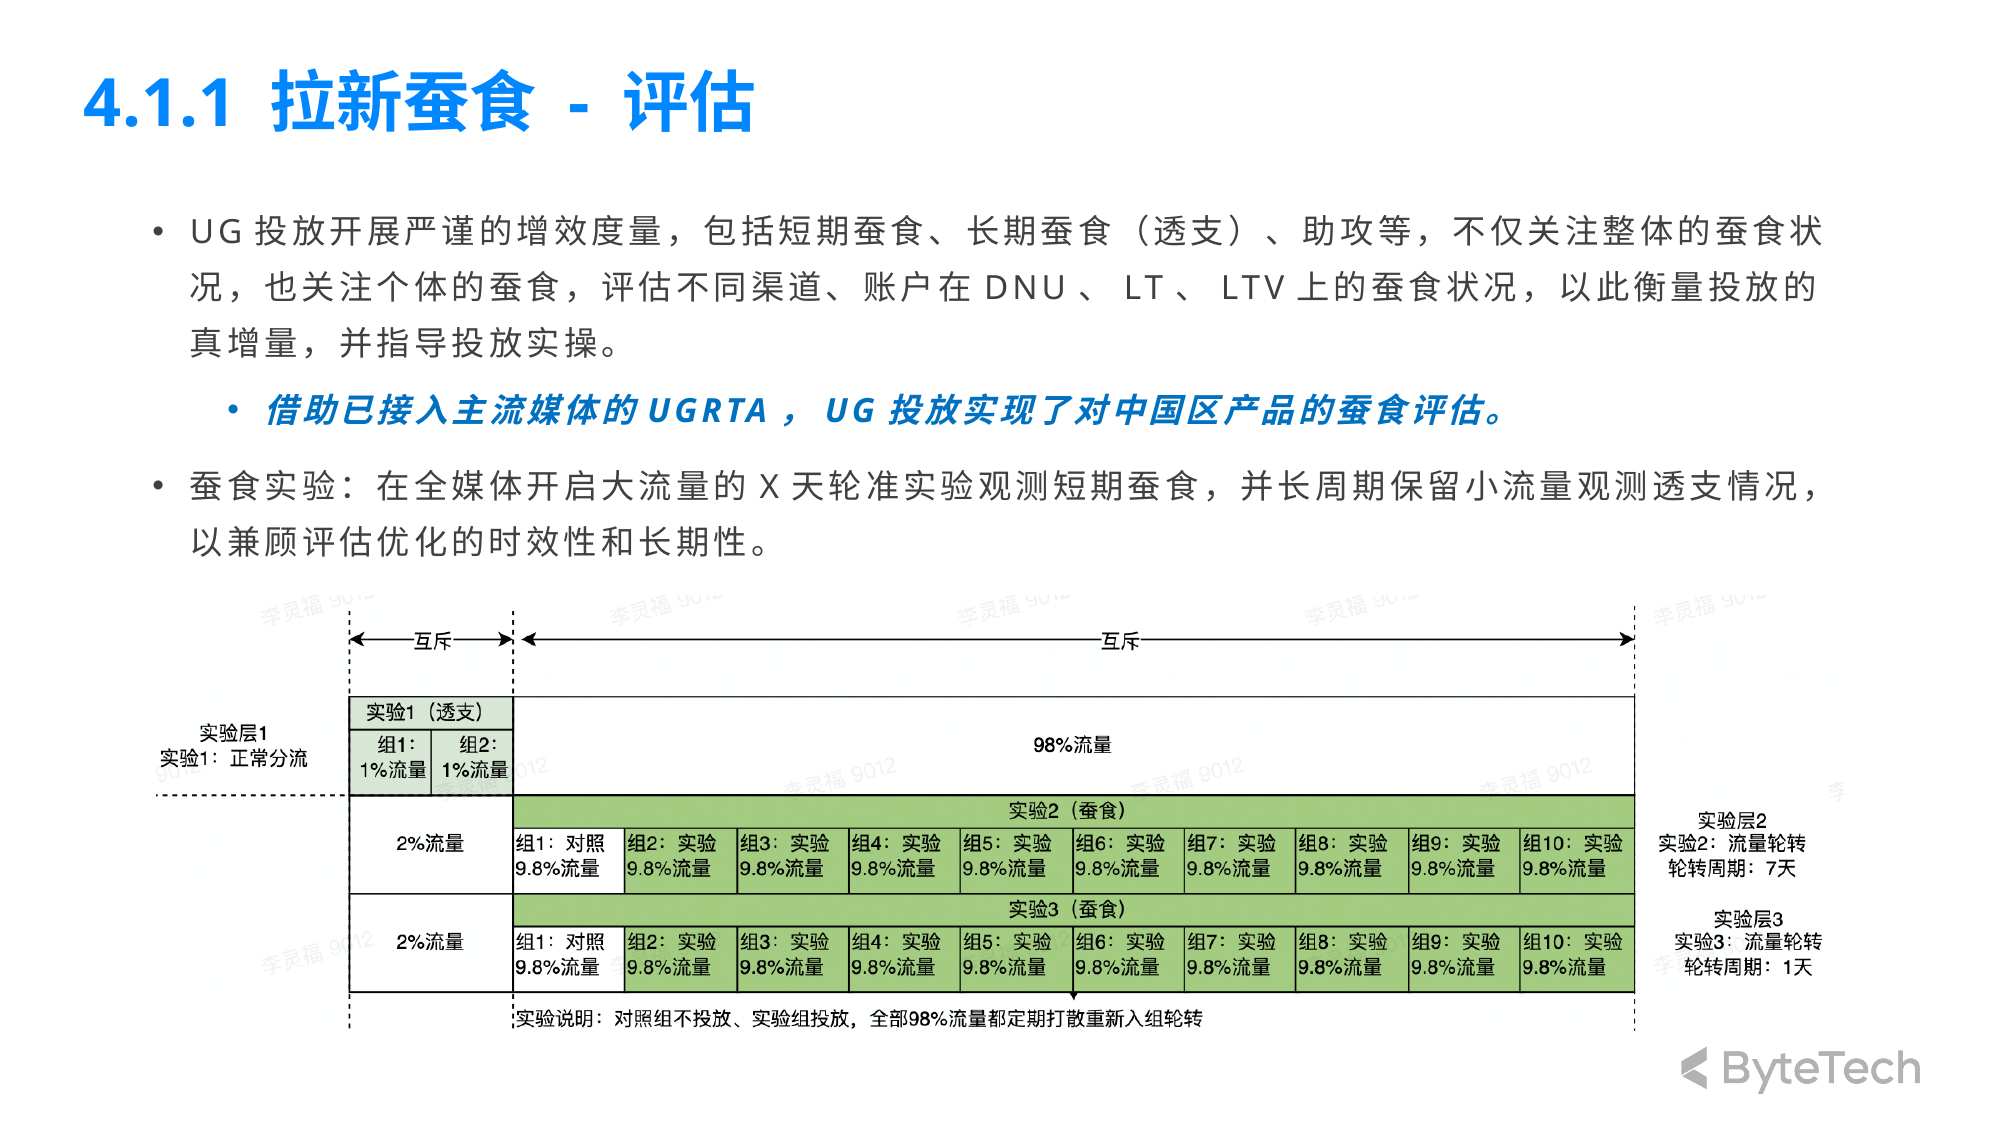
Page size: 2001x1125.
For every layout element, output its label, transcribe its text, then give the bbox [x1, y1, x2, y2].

title 4.1.1 拉新蚕食 - 评估 [68, 52, 900, 158]
list UG投放开展严谨的增效度量，包括短期蚕食、长期蚕食（透支）、助攻等，不仅关注整体的蚕食状况，也关注个体的蚕食，评估不同渠道、账户在DNU、LT、LTV上的蚕食状况，以此衡量投放的真增量，并指导投放实操。 借助已接入主流媒体的UGRTA，UG投放实现了对中国区产品的蚕食评估。 蚕食实验：在全媒体开启大流量的X天轮准实验观测短期蚕食，并长周期保留小流量观测透支情况，以兼顾评估优化的时效性和长期性。 [137, 187, 1863, 566]
picture [155, 595, 1844, 1031]
